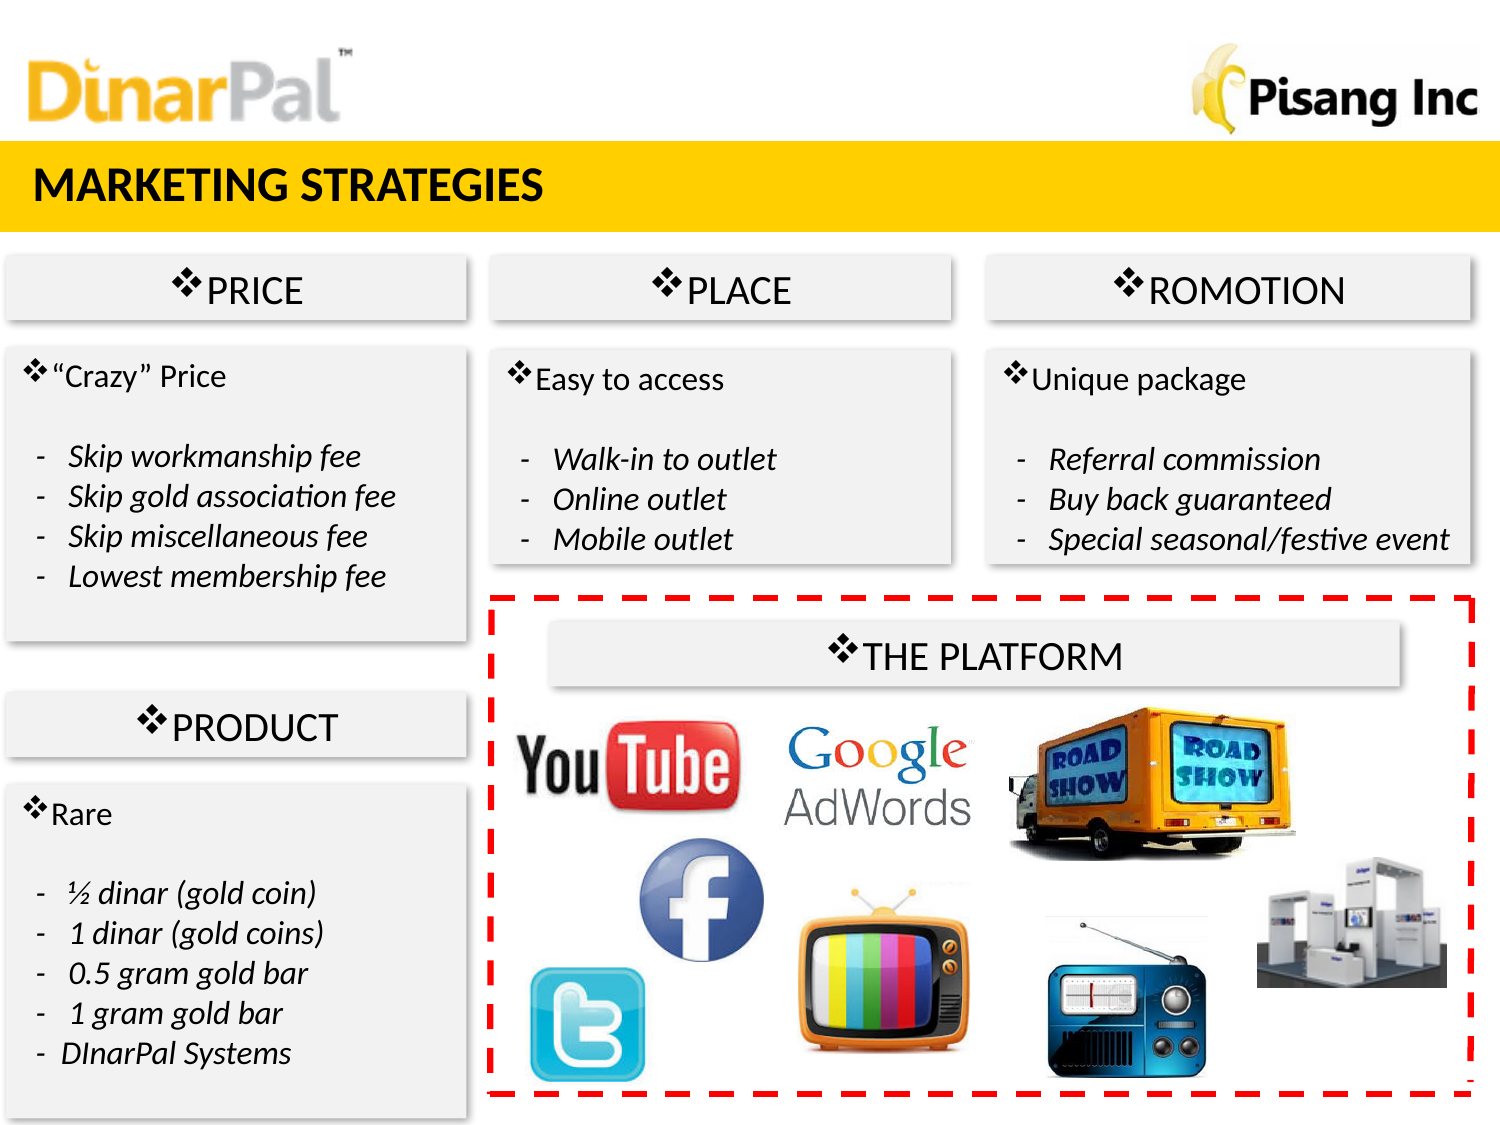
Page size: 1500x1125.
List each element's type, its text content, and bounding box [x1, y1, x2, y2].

text_box THE PLATFORM [549, 621, 1400, 687]
picture [525, 833, 765, 1090]
picture [513, 715, 747, 826]
picture [1186, 42, 1480, 137]
picture [0, 141, 1500, 232]
picture [17, 42, 361, 128]
text_box Unique package - Referral commission - Buy back guaranteed - Special seasonal/festive event [986, 349, 1471, 565]
text_box Rare - ½ dinar (gold coin) - 1 dinar (gold coins) - 0.5 gram gold bar - 1 gram gold bar - DInarPal Systems [5, 784, 467, 1119]
picture [1045, 916, 1209, 1078]
picture [777, 717, 975, 835]
picture [1009, 703, 1447, 988]
picture [796, 881, 971, 1054]
text_box PRODUCT [5, 692, 467, 758]
text_box PLACE [490, 255, 951, 321]
text_box Easy to access - Walk-in to outlet - Online outlet - Mobile outlet [490, 349, 951, 565]
text_box ROMOTION [986, 255, 1471, 321]
text_box “Crazy” Price - Skip workmanship fee - Skip gold association fee - Skip miscellaneous fee - Lowest membership fee [5, 347, 467, 642]
text_box PRICE [5, 255, 467, 321]
